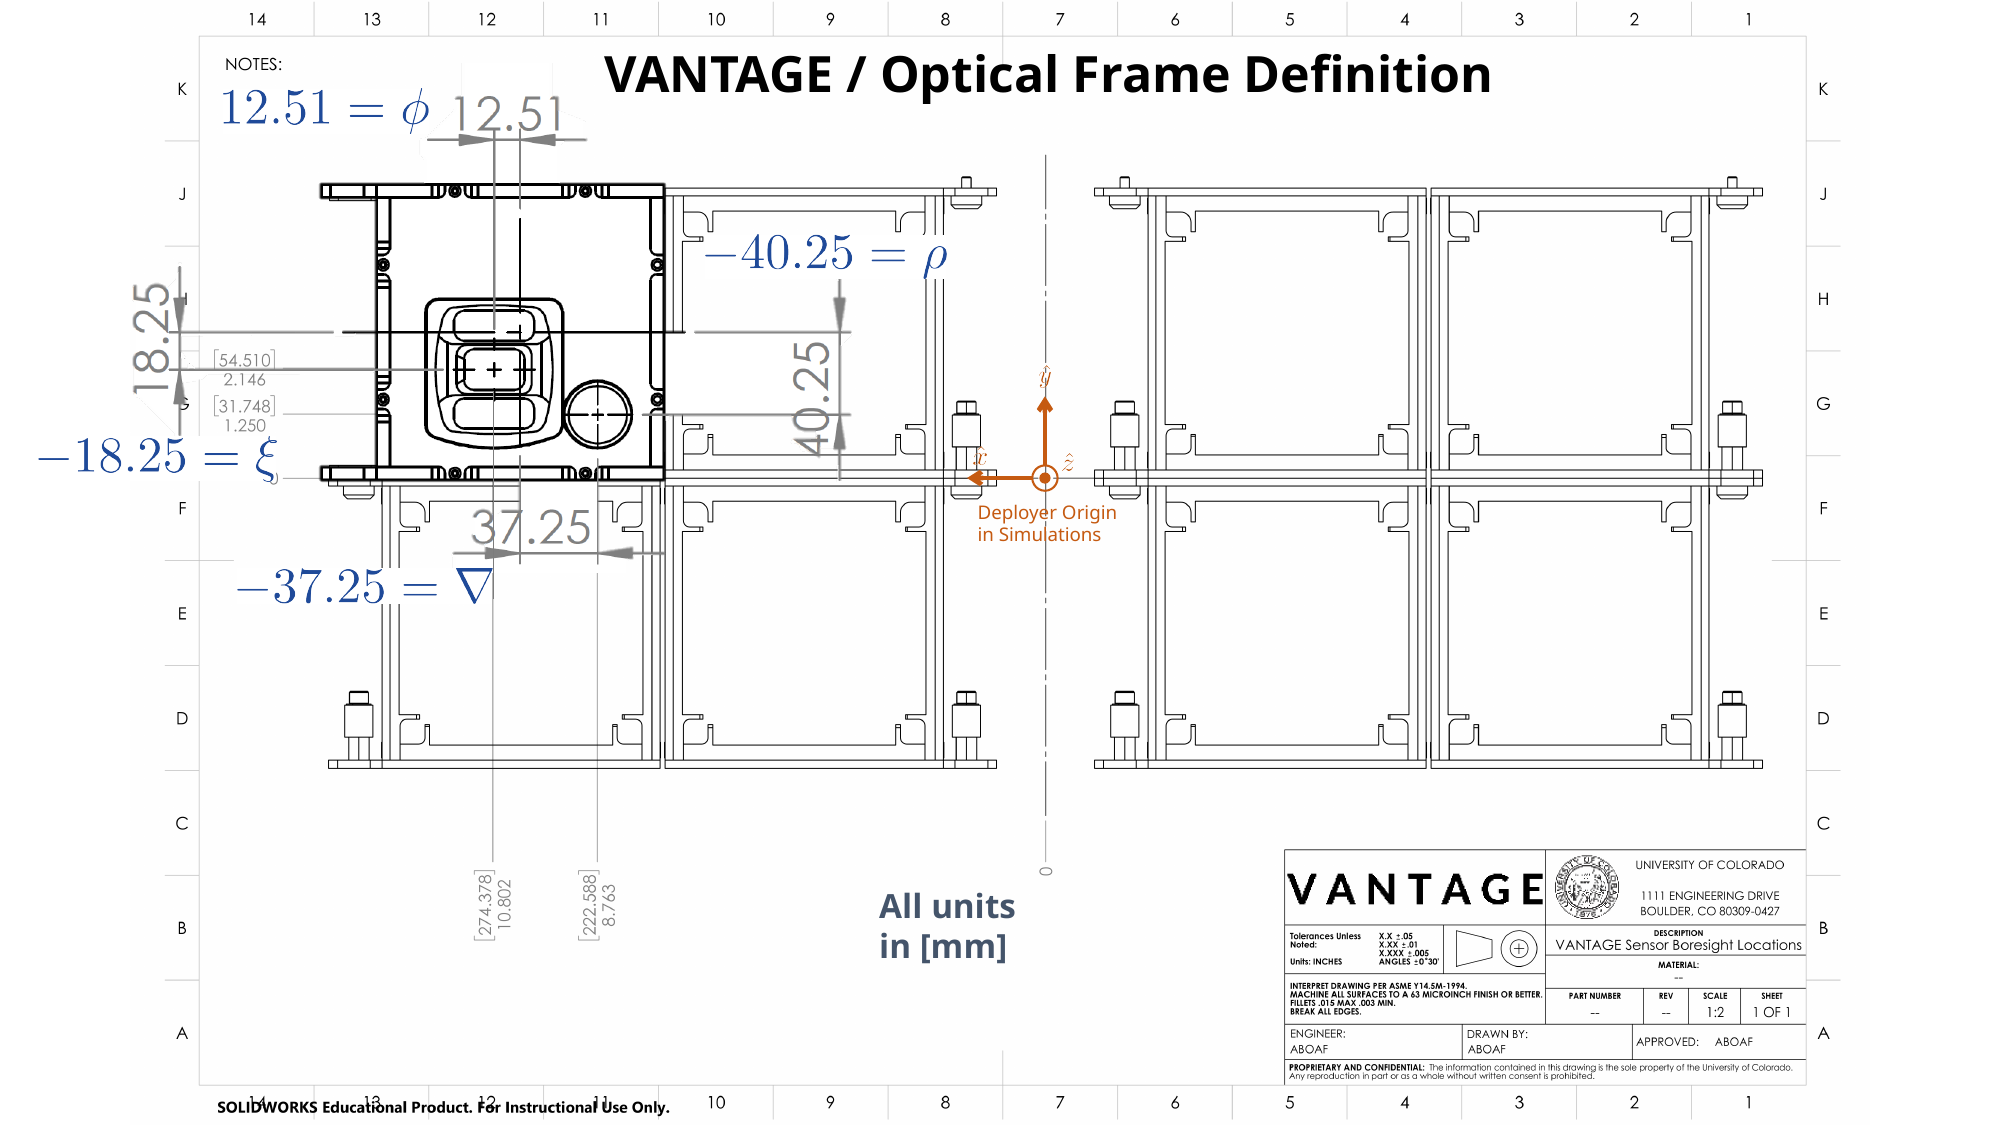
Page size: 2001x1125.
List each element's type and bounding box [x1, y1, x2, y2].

picture [237, 568, 493, 604]
picture [38, 436, 277, 482]
text_box [966, 365, 1074, 491]
picture [223, 88, 429, 134]
picture [705, 234, 947, 280]
text_box [89, 0, 1870, 1125]
